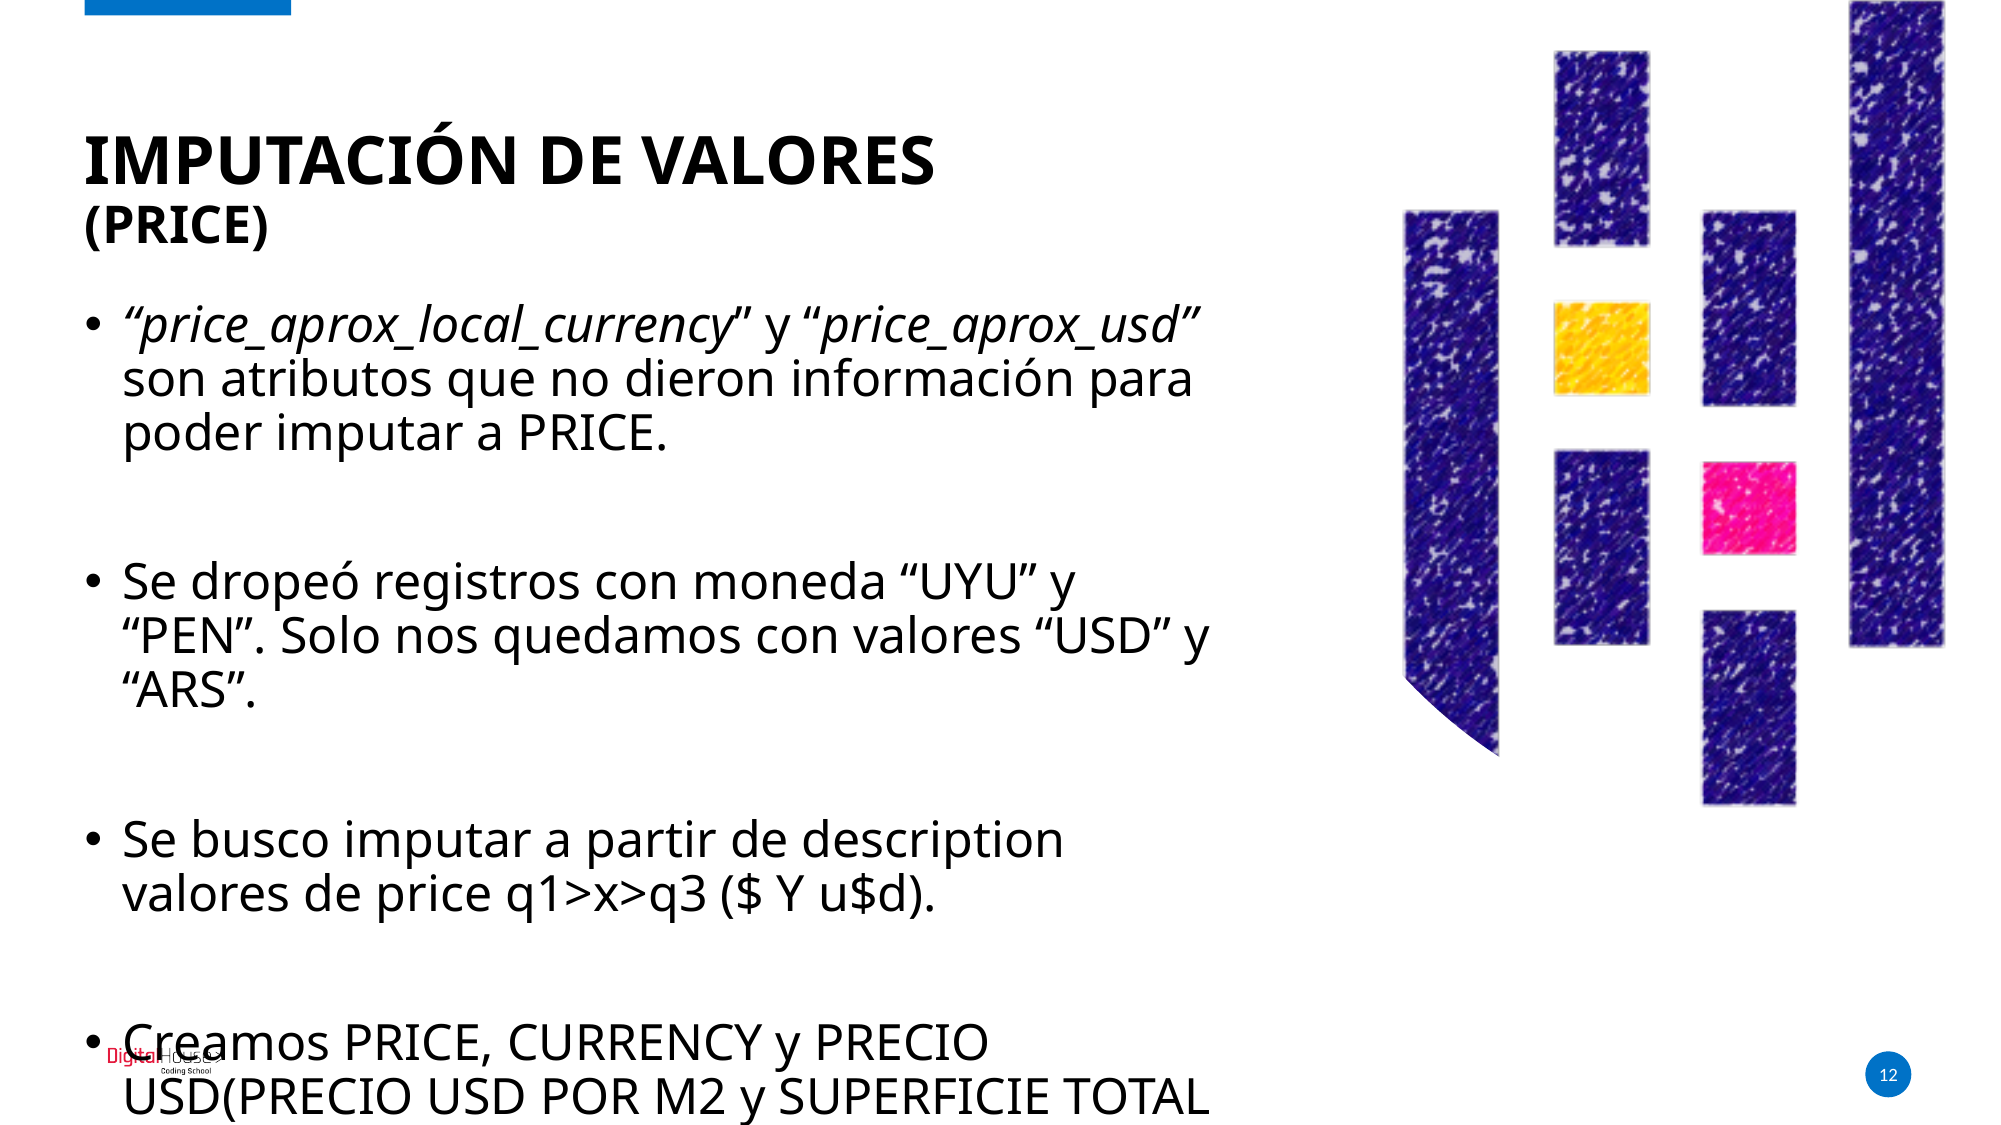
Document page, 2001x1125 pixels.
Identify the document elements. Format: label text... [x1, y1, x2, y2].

picture [1262, 0, 2001, 842]
title IMPUTACIÓN DE VALORES (PRICE) [84, 81, 1167, 300]
slide_number 12 [1864, 1059, 1913, 1090]
picture [102, 1043, 229, 1080]
list “price_aprox_local_currency” y “price_aprox_usd” son atributos que no dieron información para poder imputar a PRICE. Se dropeó registros con moneda “UYU” y “PEN”. Solo nos quedamos con valores “USD” y “ARS”. Se busco imputar a partir de description valores de price q1>x>q3 ($ Y u$d). Creamos PRICE, CURRENCY y PRECIO USD(PRECIO USD POR M2 y SUPERFICIE TOTAL EN M2). [84, 299, 1220, 1043]
